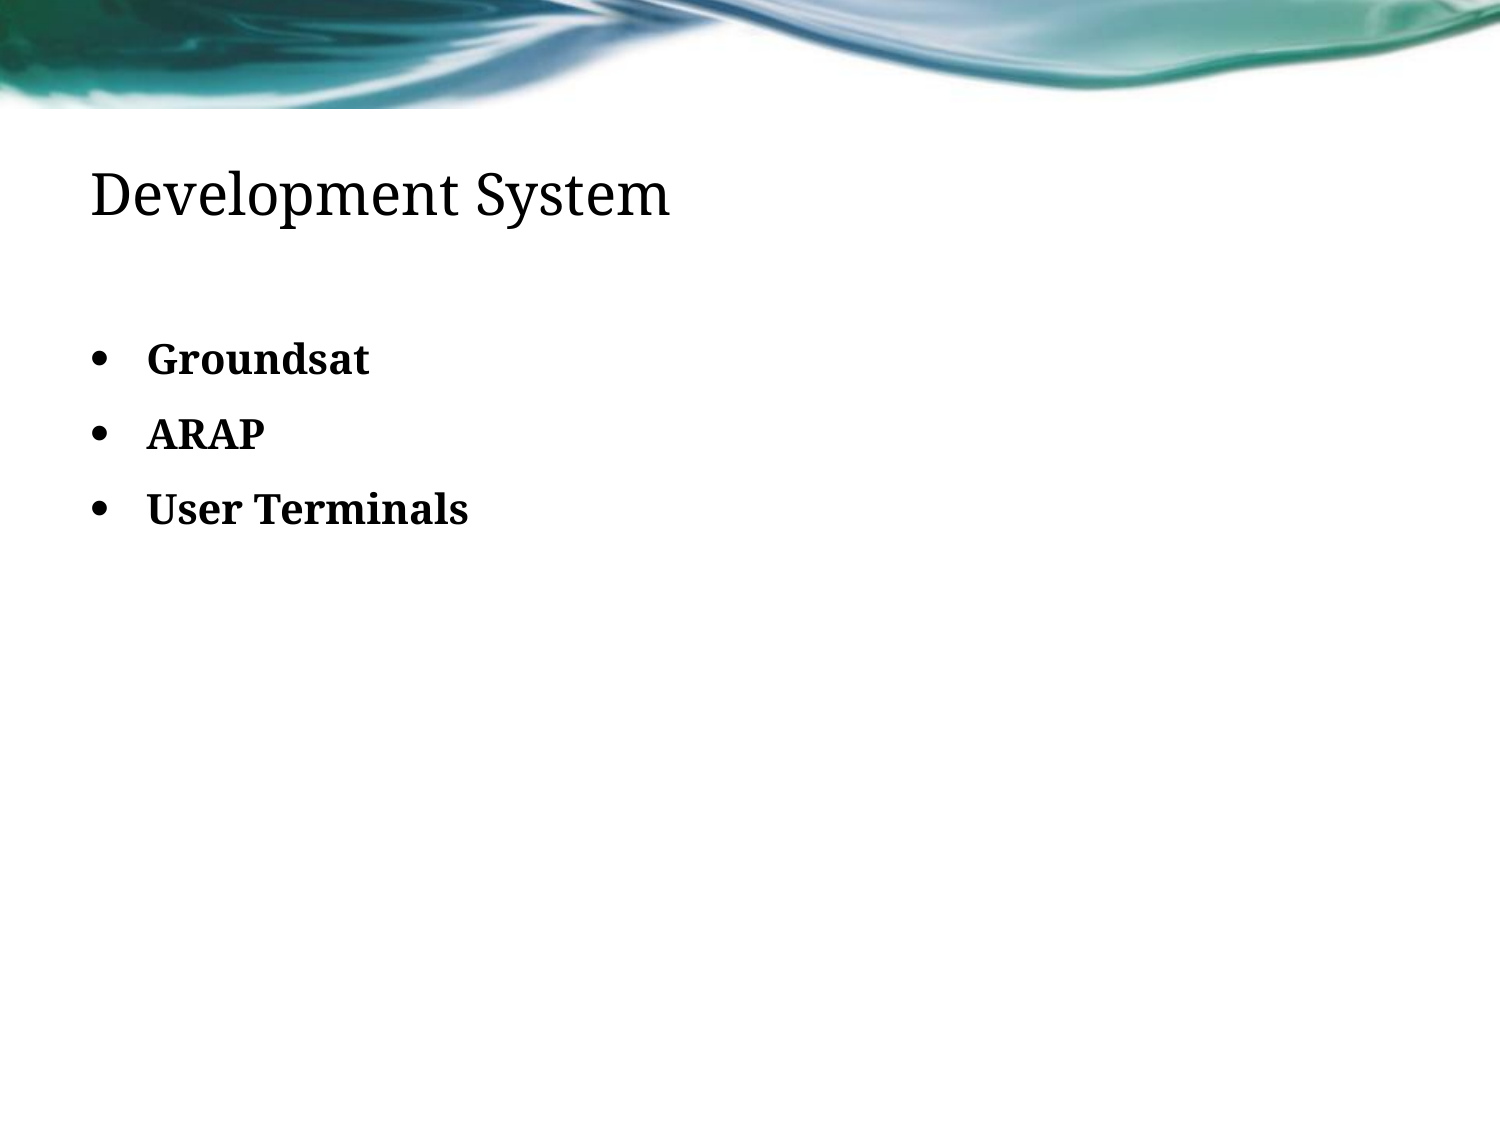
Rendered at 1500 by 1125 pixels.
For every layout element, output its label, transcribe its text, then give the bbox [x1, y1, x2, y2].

picture [0, 0, 1500, 109]
title Development System [75, 149, 1425, 299]
list Groundsat ARAP User Terminals [75, 299, 1425, 1005]
